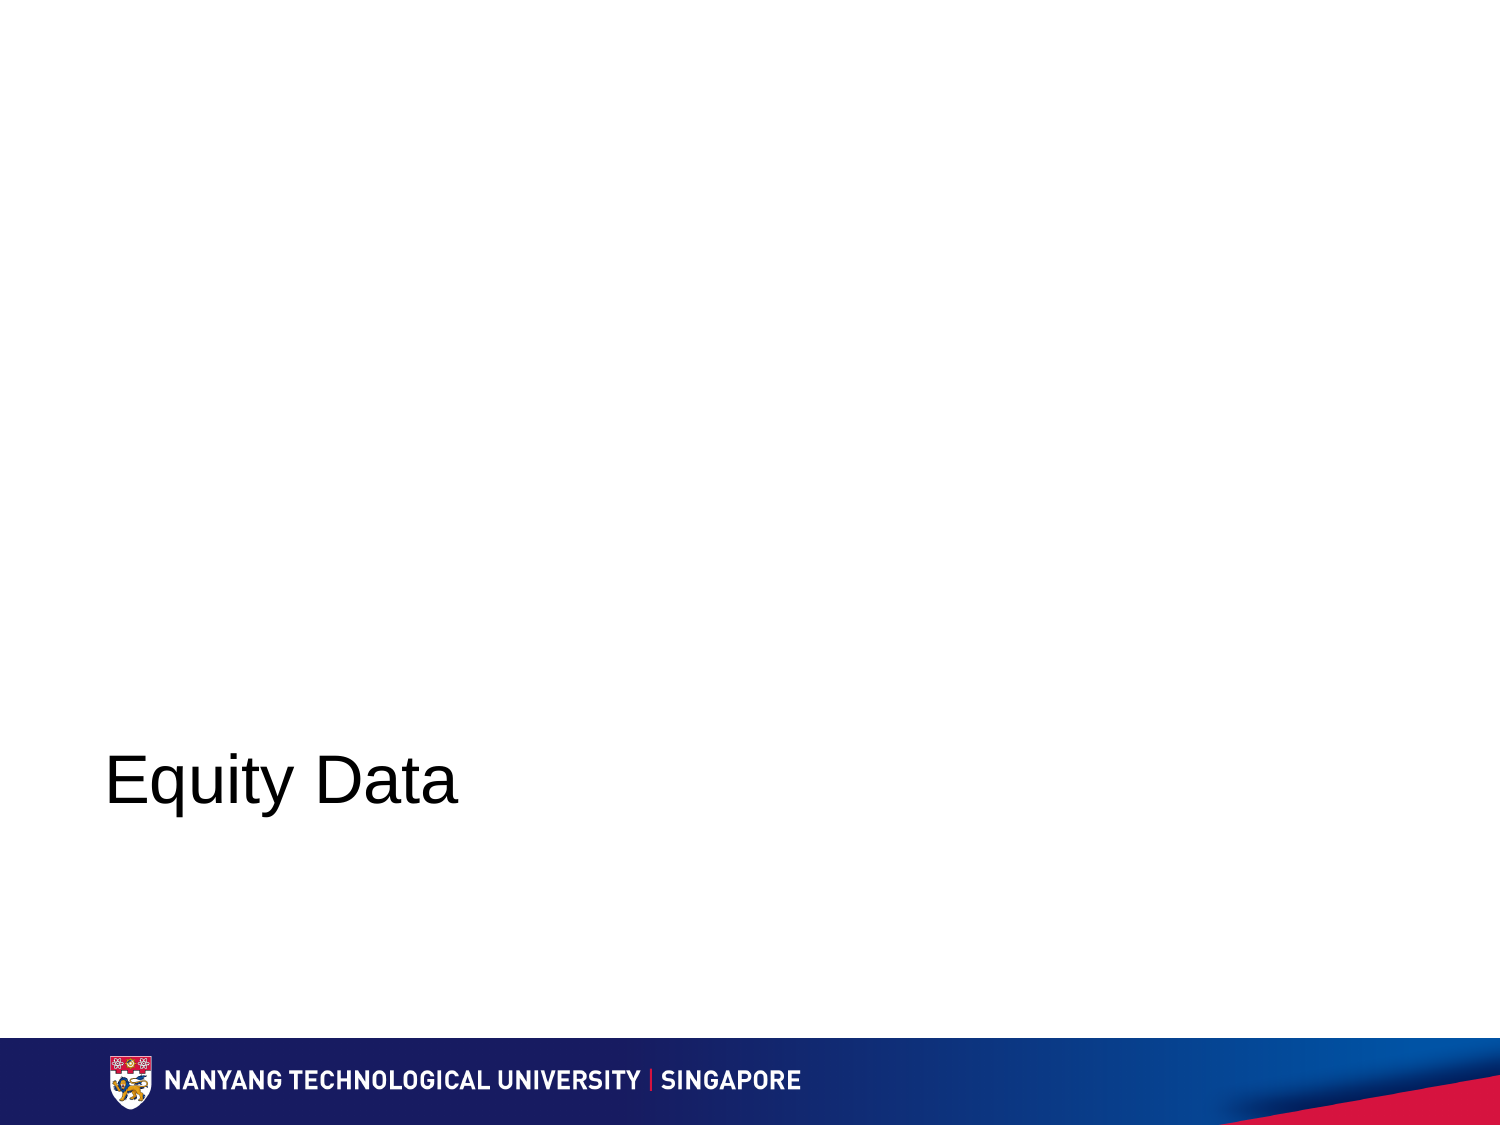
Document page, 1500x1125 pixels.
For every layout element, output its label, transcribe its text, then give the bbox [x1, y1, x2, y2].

picture [0, 1038, 1500, 1125]
text_box Equity Data [89, 727, 1440, 915]
